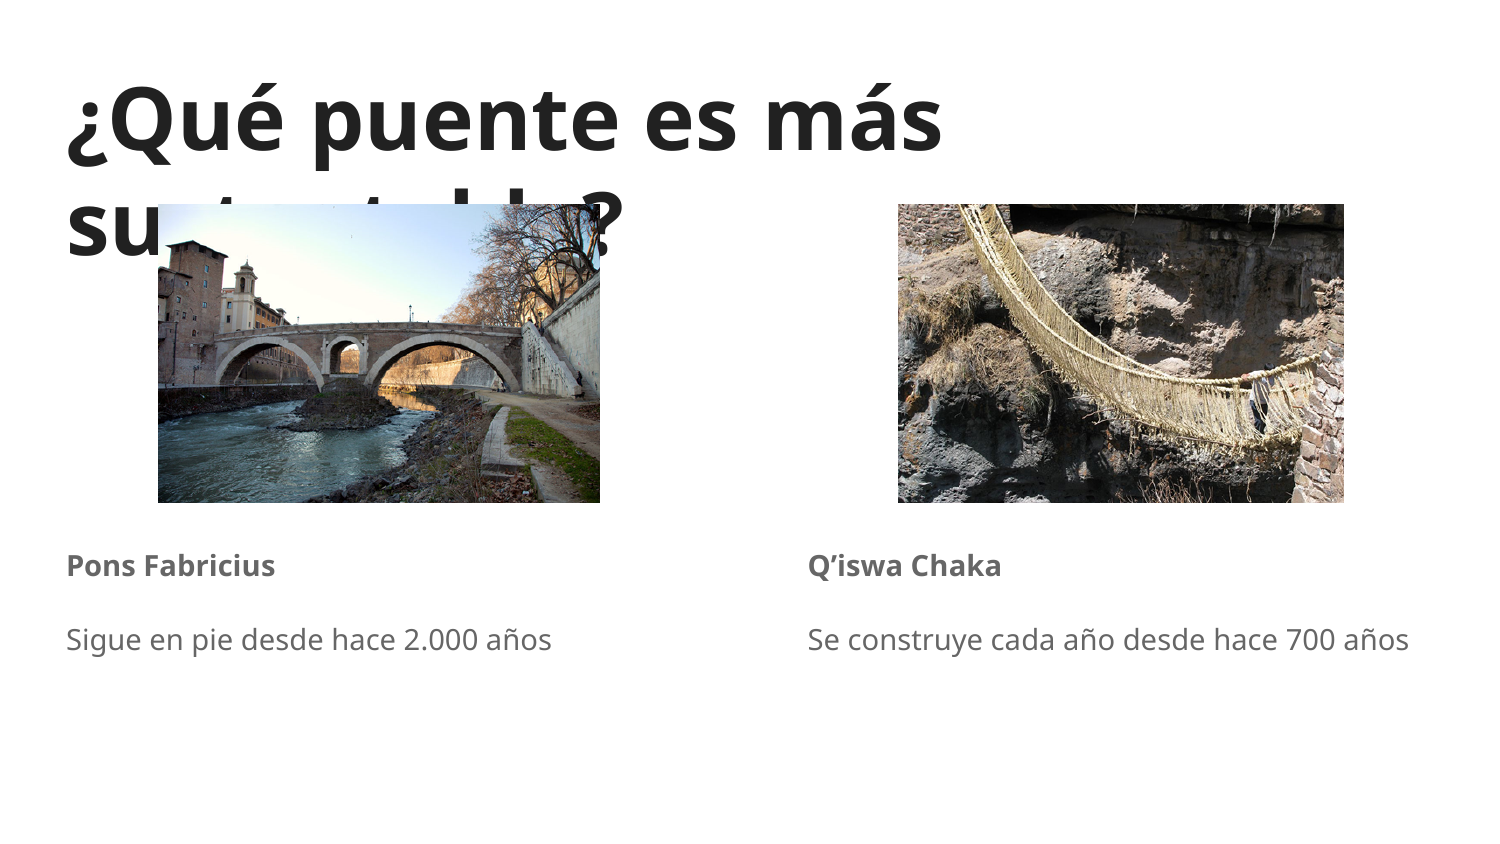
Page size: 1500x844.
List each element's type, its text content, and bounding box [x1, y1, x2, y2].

picture [158, 204, 600, 503]
list Q’iswa Chaka Se construye cada año desde hace 700 años [792, 527, 1449, 750]
list Pons Fabricius Sigue en pie desde hace 2.000 años [51, 527, 708, 750]
picture [898, 204, 1344, 503]
title ¿Qué puente es más sustentable? [51, 48, 1449, 180]
